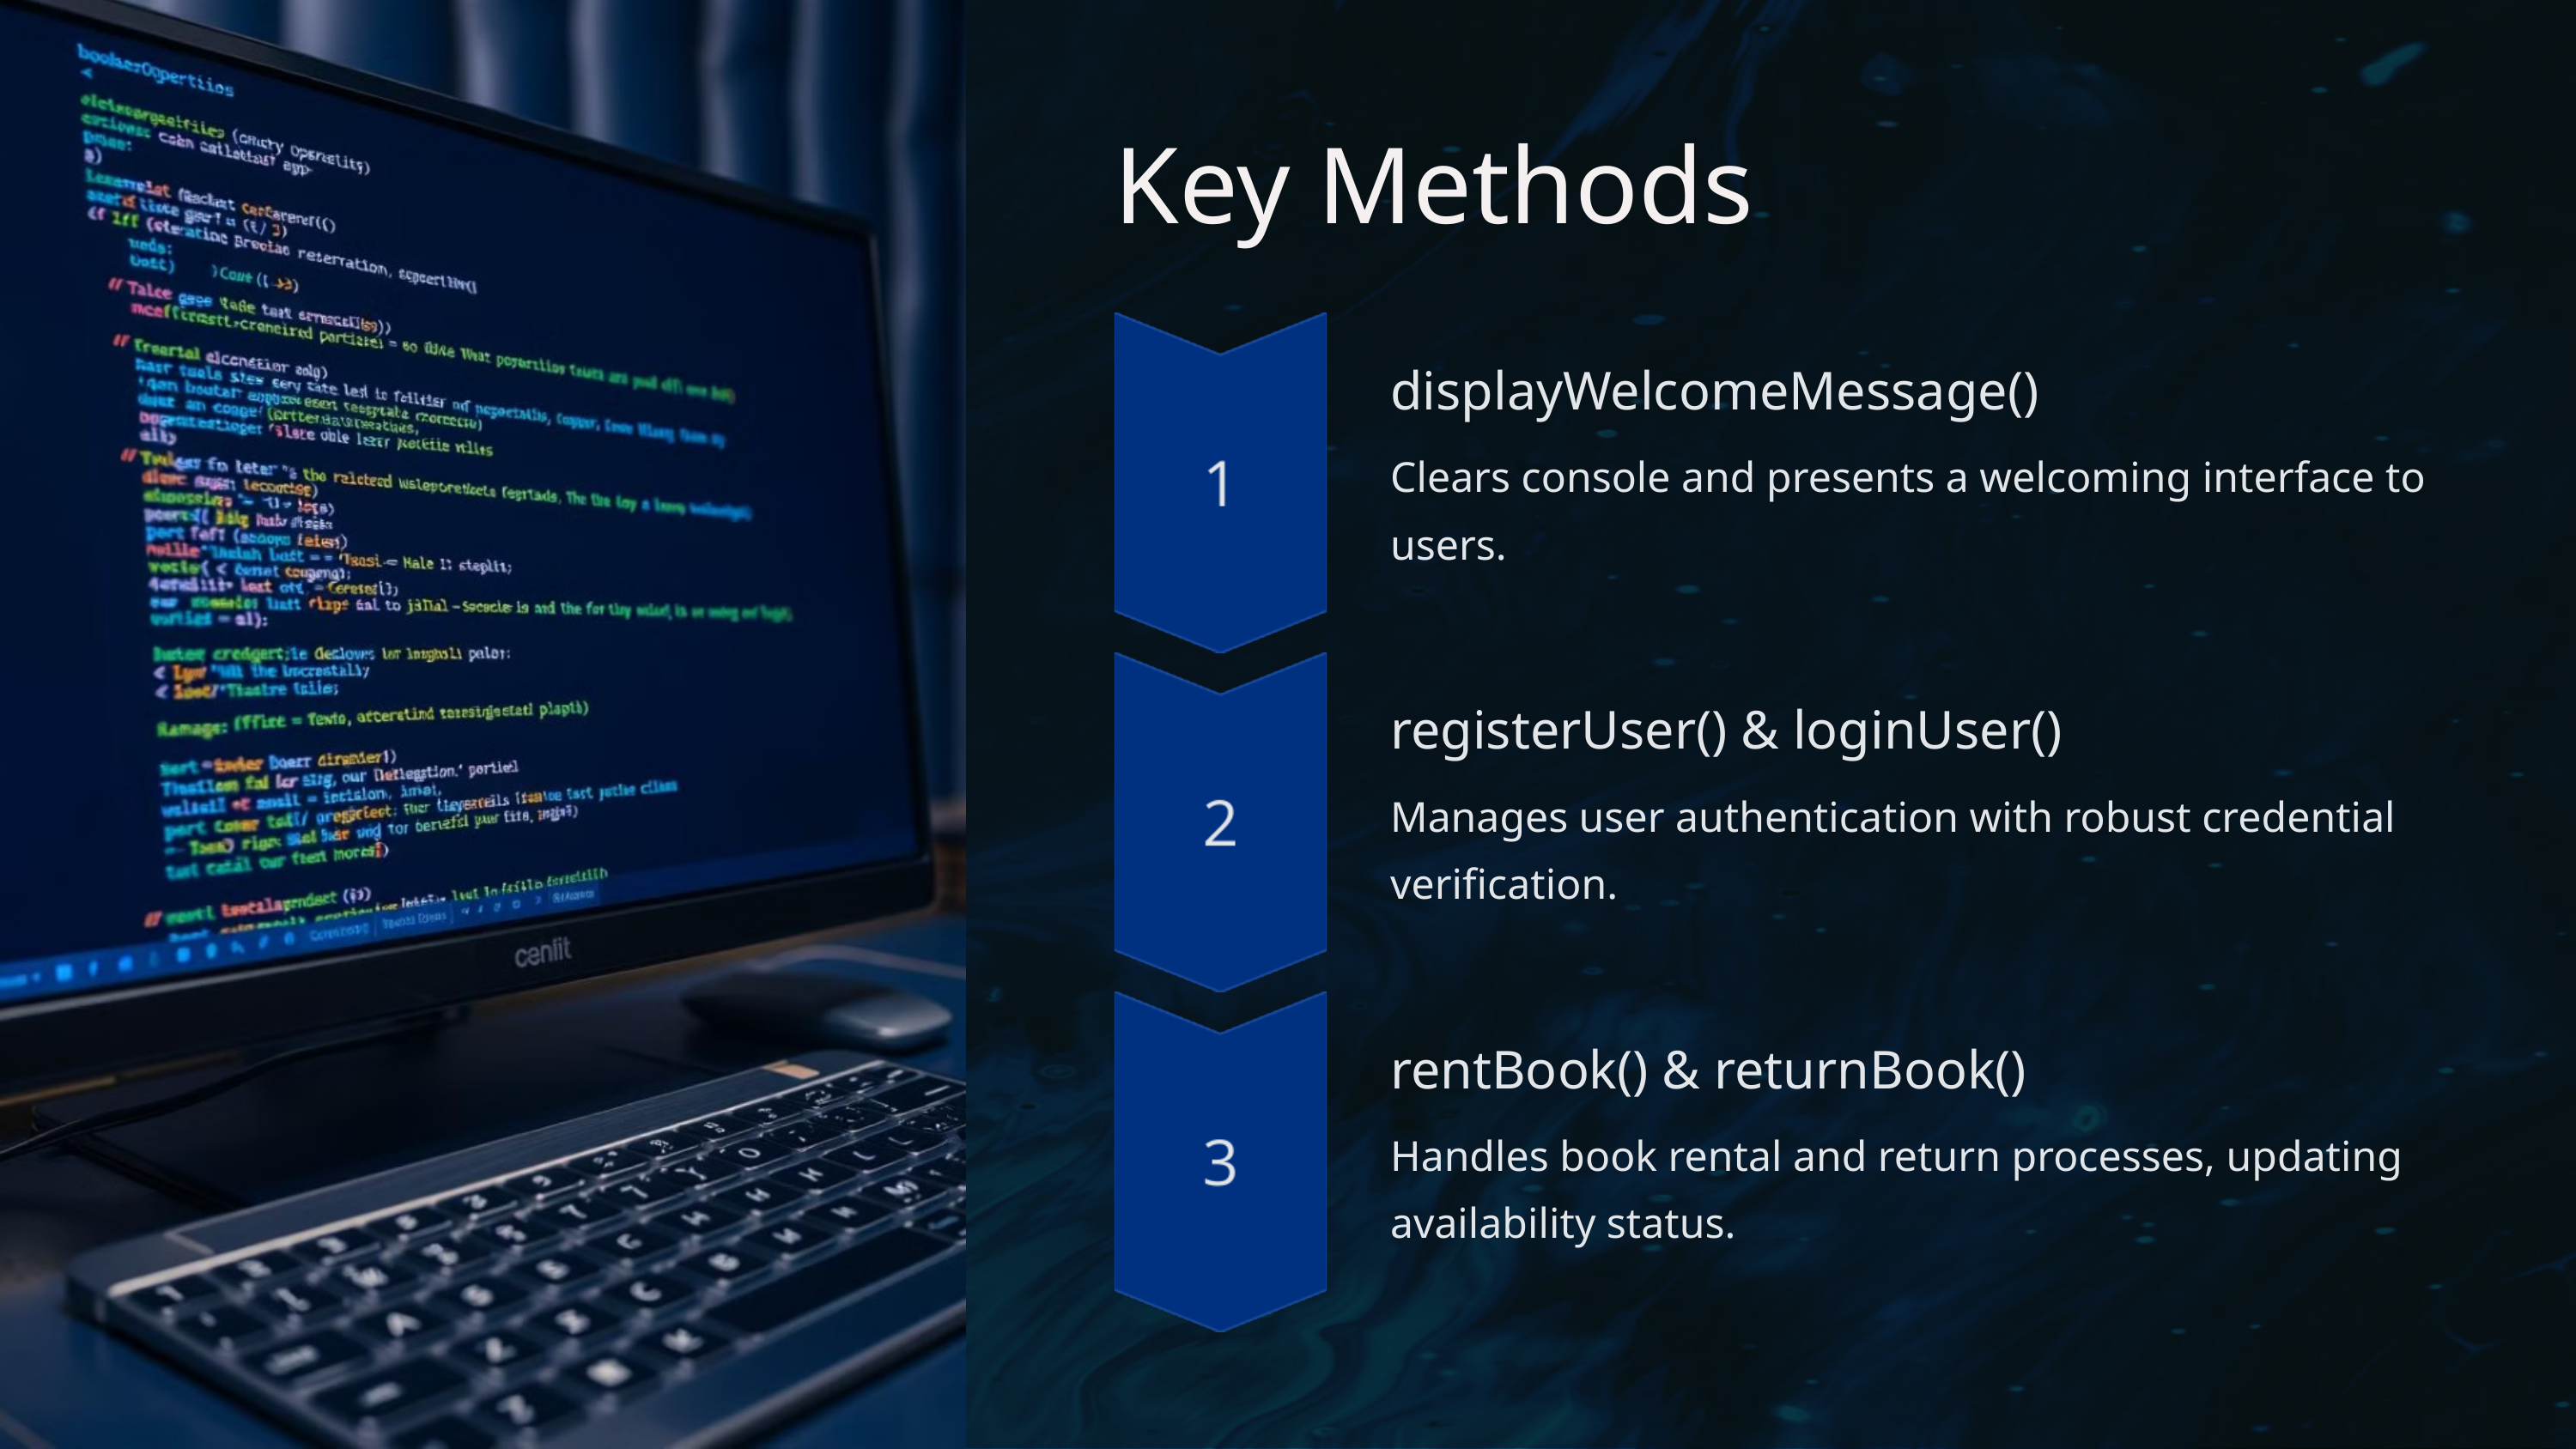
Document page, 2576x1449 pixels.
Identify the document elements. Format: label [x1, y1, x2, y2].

text_box [0, 0, 2576, 1449]
